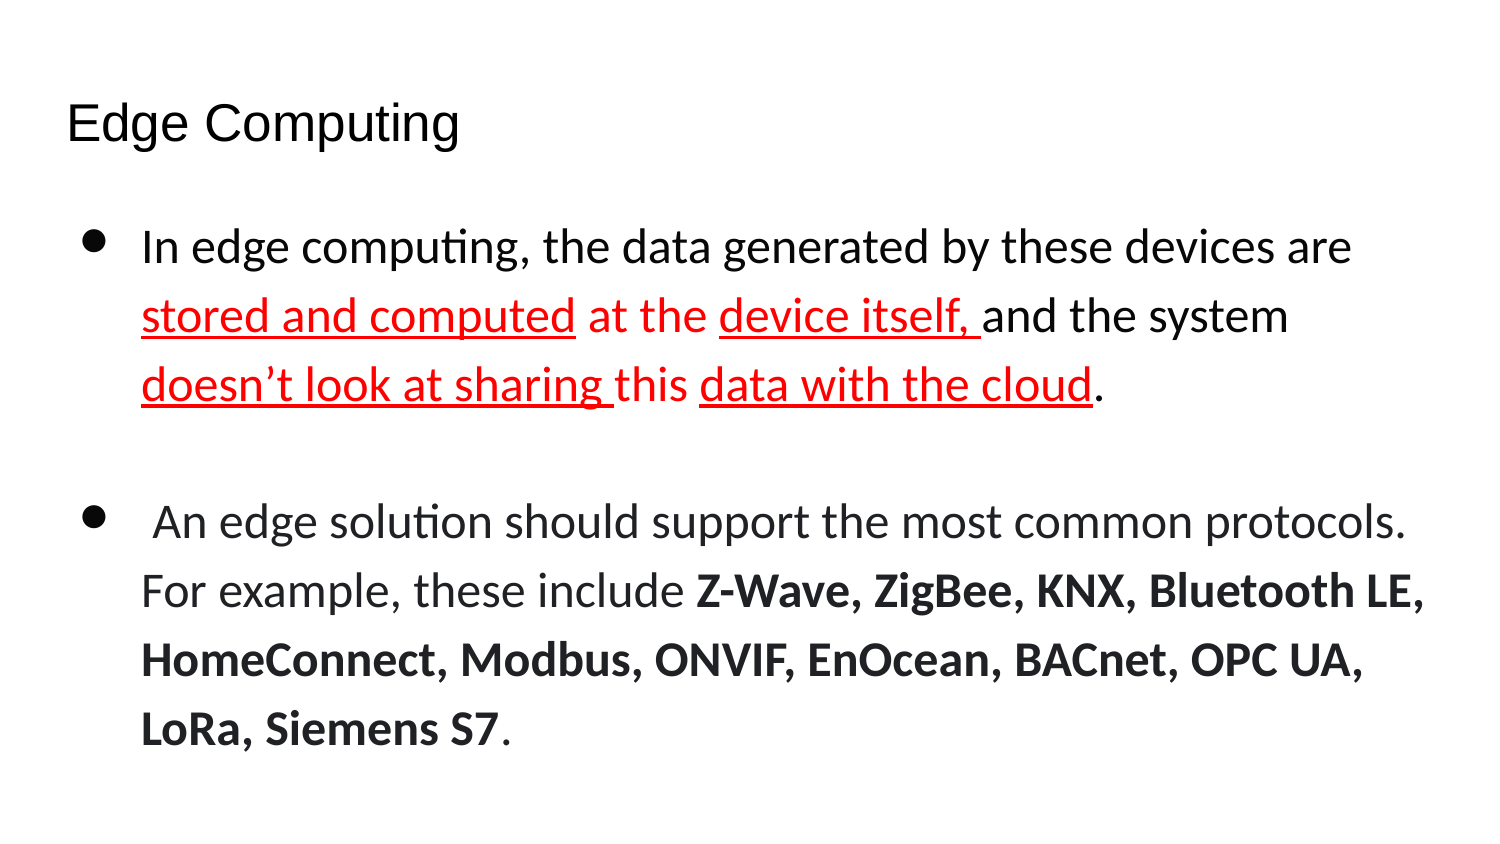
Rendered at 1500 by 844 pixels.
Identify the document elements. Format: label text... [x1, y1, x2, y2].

list In edge computing, the data generated by these devices are stored and computed at the device itself, and the system doesn’t look at sharing this data with the cloud. An edge solution should support the most common protocols. For example, these include Z-Wave, ZigBee, KNX, Bluetooth LE, HomeConnect, Modbus, ONVIF, EnOcean, BACnet, OPC UA, LoRa, Siemens S7. [51, 189, 1449, 820]
title Edge Computing [51, 72, 1449, 167]
